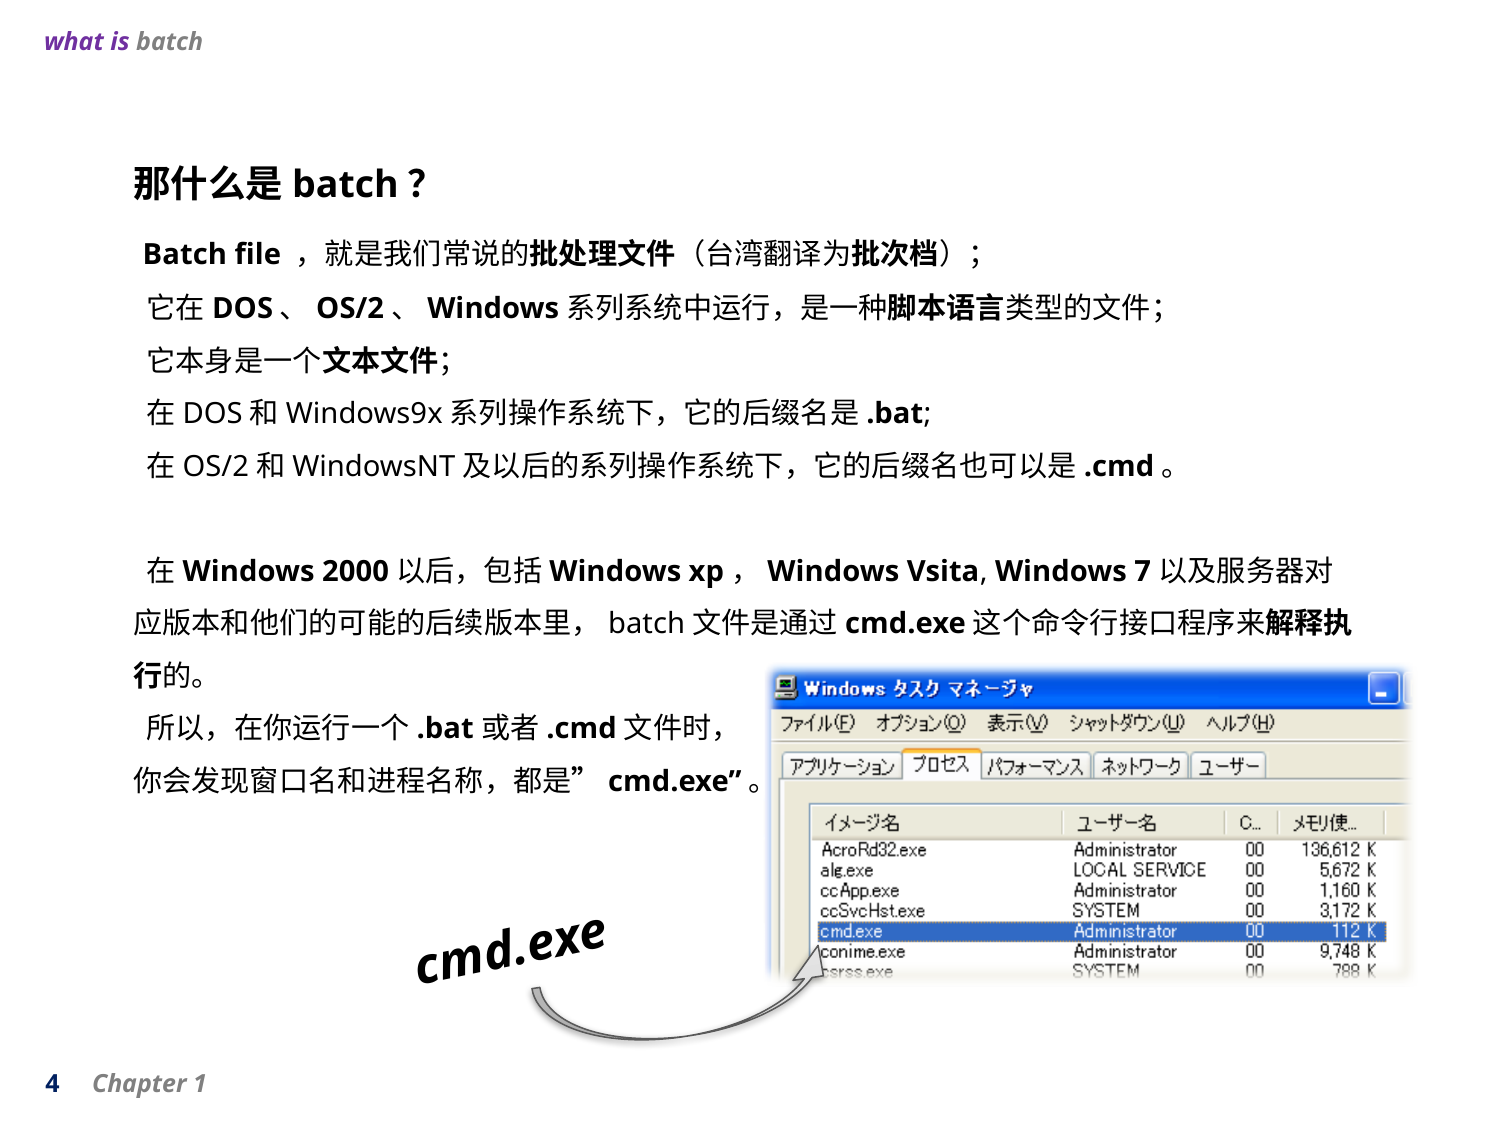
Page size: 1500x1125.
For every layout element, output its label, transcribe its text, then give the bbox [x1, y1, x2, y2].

text_box cmd.exe [392, 886, 628, 1006]
text_box 4 Chapter 1 [30, 1060, 326, 1106]
text_box [531, 986, 800, 1041]
text_box what is batch [29, 17, 325, 63]
text_box 那什么是batch？ Batch file ，就是我们常说的批处理文件（台湾翻译为批次档）； 它在DOS、OS/2、Windows系列系统中运行，是一种脚本语言类型的文件； 它本身是一个文本文件； 在DOS和Windows9x系列操作系统下，它的后缀名是.bat; 在OS/2和WindowsNT及以后的系列操作系统下，它的后缀名也可以是.cmd。 在Windows 2000以后，包括Windows xp，Windows Vsita, Windows 7以及服务器对应版本和他们的可能的后续版本里，batch文件是通过cmd.exe这个命令行接口程序来解释执行的。 所以，在你运行一个.bat或者.cmd文件时， 你会发现窗口名和进程名称，都是”cmd.exe”。 [118, 129, 1371, 857]
picture [763, 662, 1414, 984]
